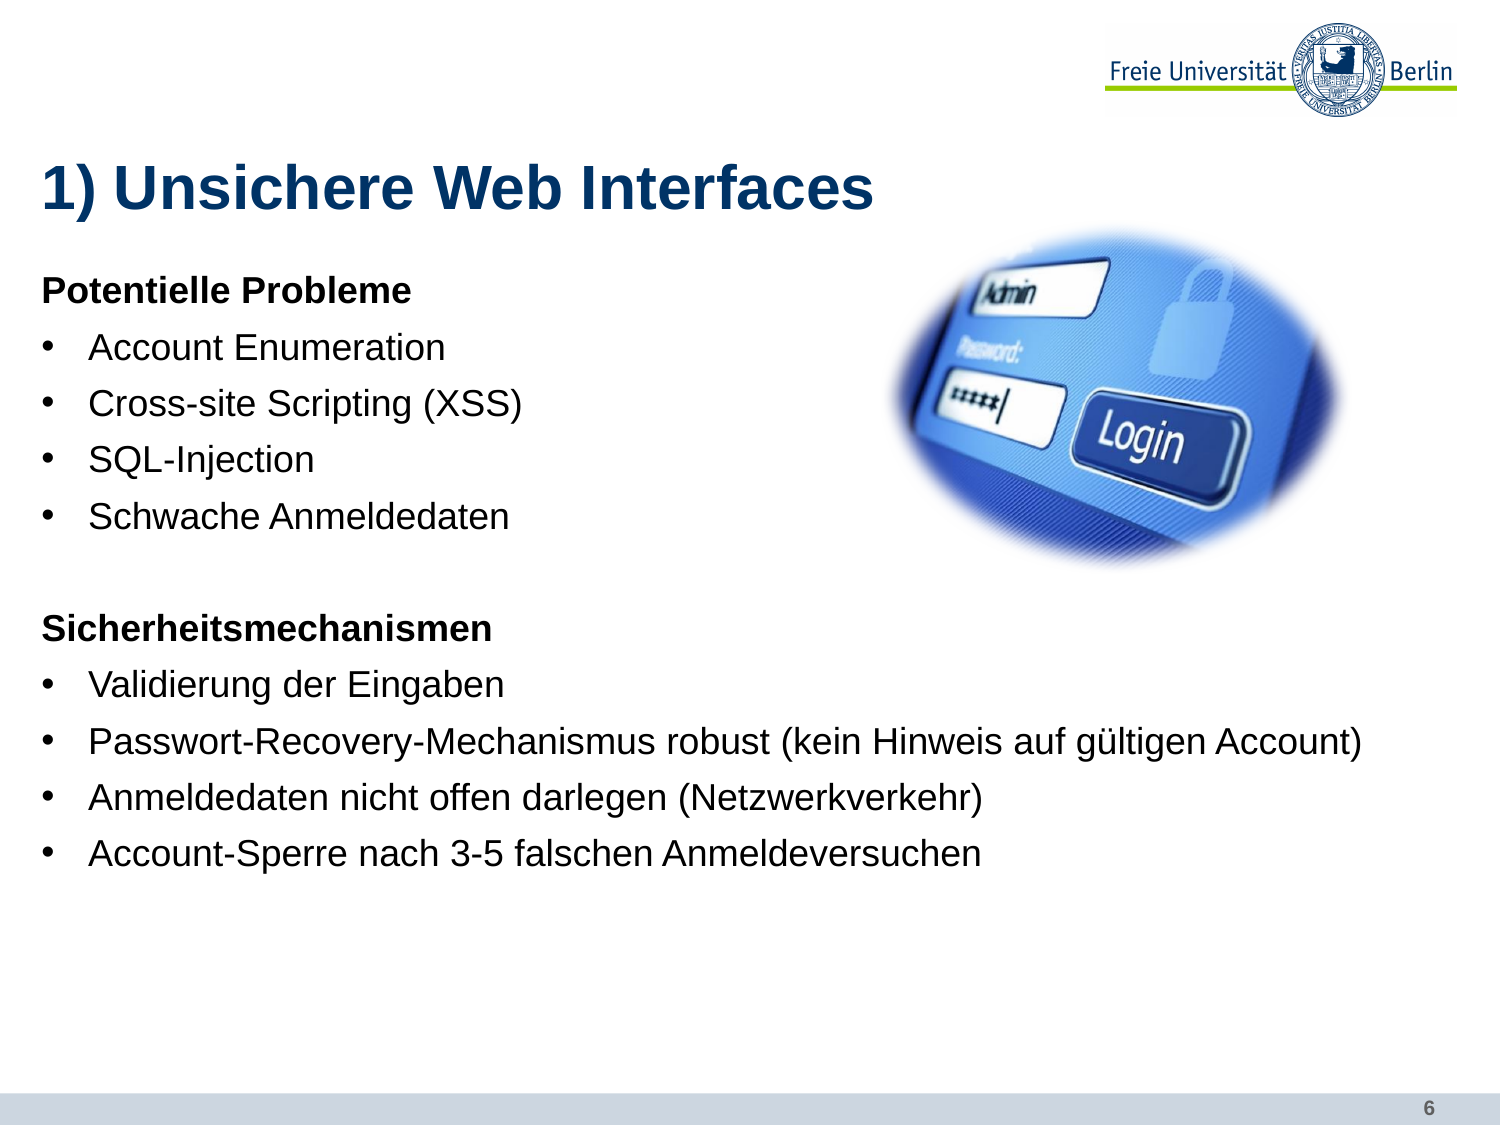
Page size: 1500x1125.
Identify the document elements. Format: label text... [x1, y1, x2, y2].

list Potentielle Probleme Account Enumeration Cross-site Scripting (XSS) SQL-Injection Schwache Anmeldedaten Sicherheitsmechanismen Validierung der Eingaben Passwort-Recovery-Mechanismus robust (kein Hinweis auf gültigen Account) Anmeldedaten nicht offen darlegen (Netzwerkverkehr) Account-Sperre nach 3-5 falschen Anmeldeversuchen [41, 265, 1459, 1064]
title 1) Unsichere Web Interfaces [41, 155, 1459, 226]
picture [879, 219, 1353, 575]
picture [1105, 23, 1457, 117]
